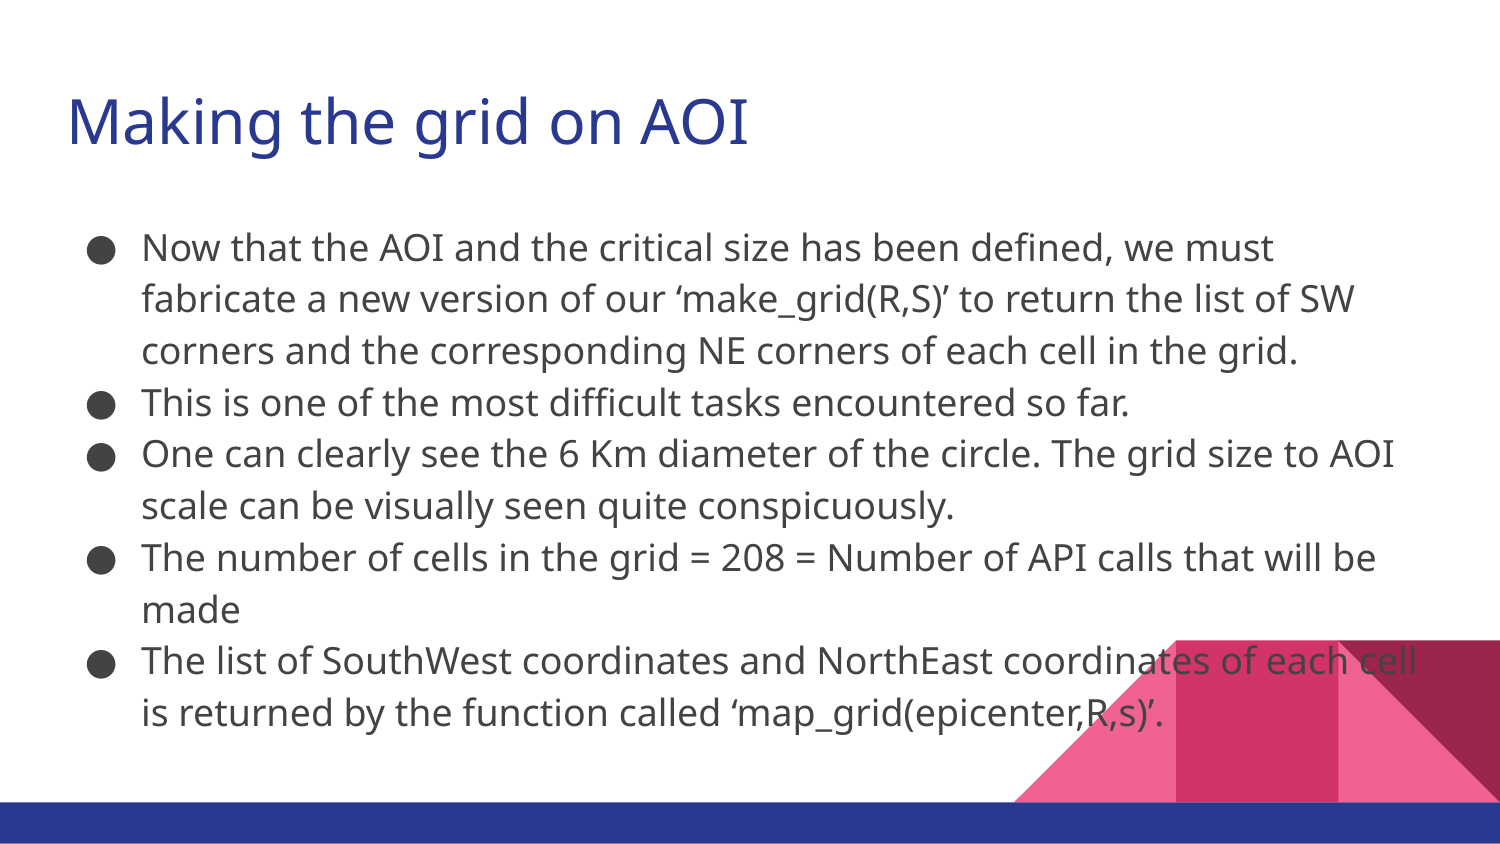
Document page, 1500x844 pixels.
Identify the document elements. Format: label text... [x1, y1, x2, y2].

title Making the grid on AOI [51, 67, 1449, 167]
list Now that the AOI and the critical size has been defined, we must fabricate a new version of our ‘make_grid(R,S)’ to return the list of SW corners and the corresponding NE corners of each cell in the grid. This is one of the most difficult tasks encountered so far. One can clearly see the 6 Km diameter of the circle. The grid size to AOI scale can be visually seen quite conspicuously. The number of cells in the grid = 208 = Number of API calls that will be made The list of SouthWest coordinates and NorthEast coordinates of each cell is returned by the function called ‘map_grid(epicenter,R,s)’. [51, 201, 1449, 750]
